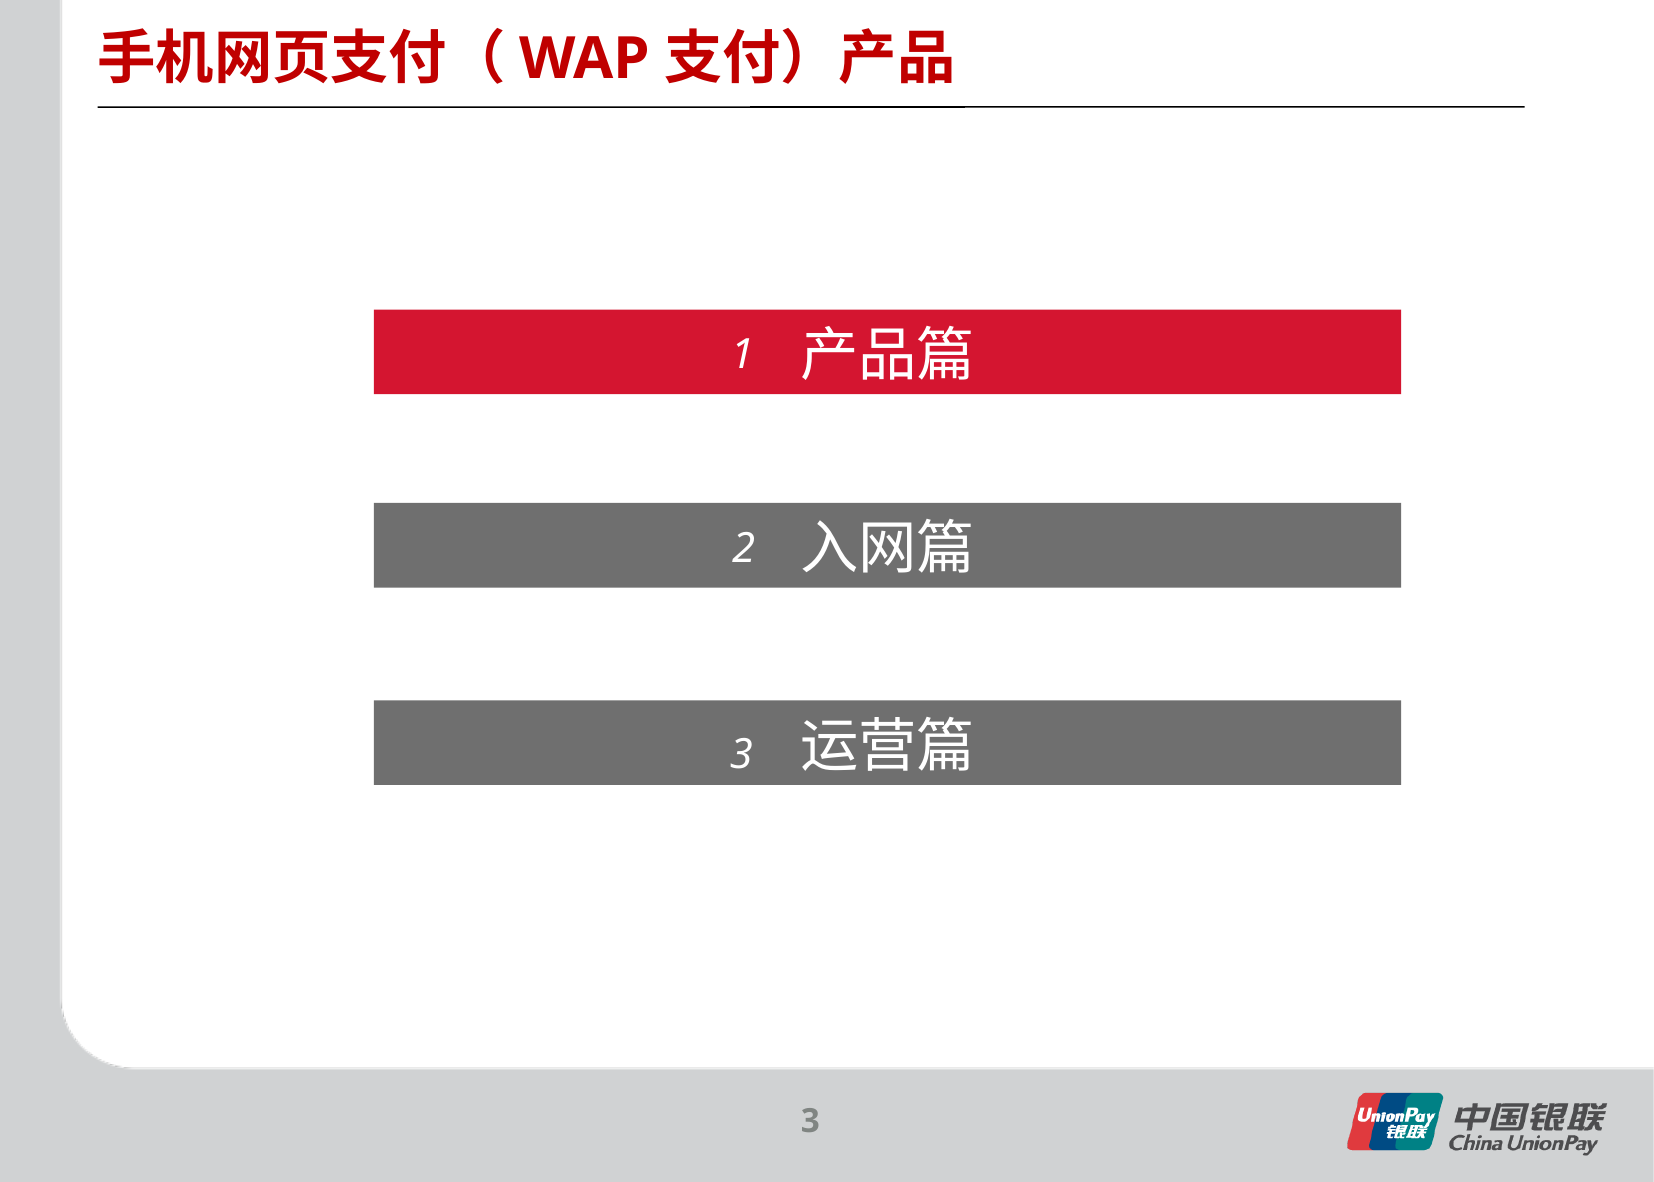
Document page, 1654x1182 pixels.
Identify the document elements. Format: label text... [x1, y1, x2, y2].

text_box 产品篇 [373, 309, 1402, 395]
text_box 运营篇 [373, 700, 1402, 785]
text_box 2 [708, 513, 780, 579]
text_box 3 [709, 719, 774, 785]
text_box 入网篇 [373, 502, 1402, 588]
text_box 1 [708, 319, 776, 385]
picture [19, 0, 1654, 1182]
text_box 手机网页支付（WAP支付）产品 [82, 0, 1571, 110]
